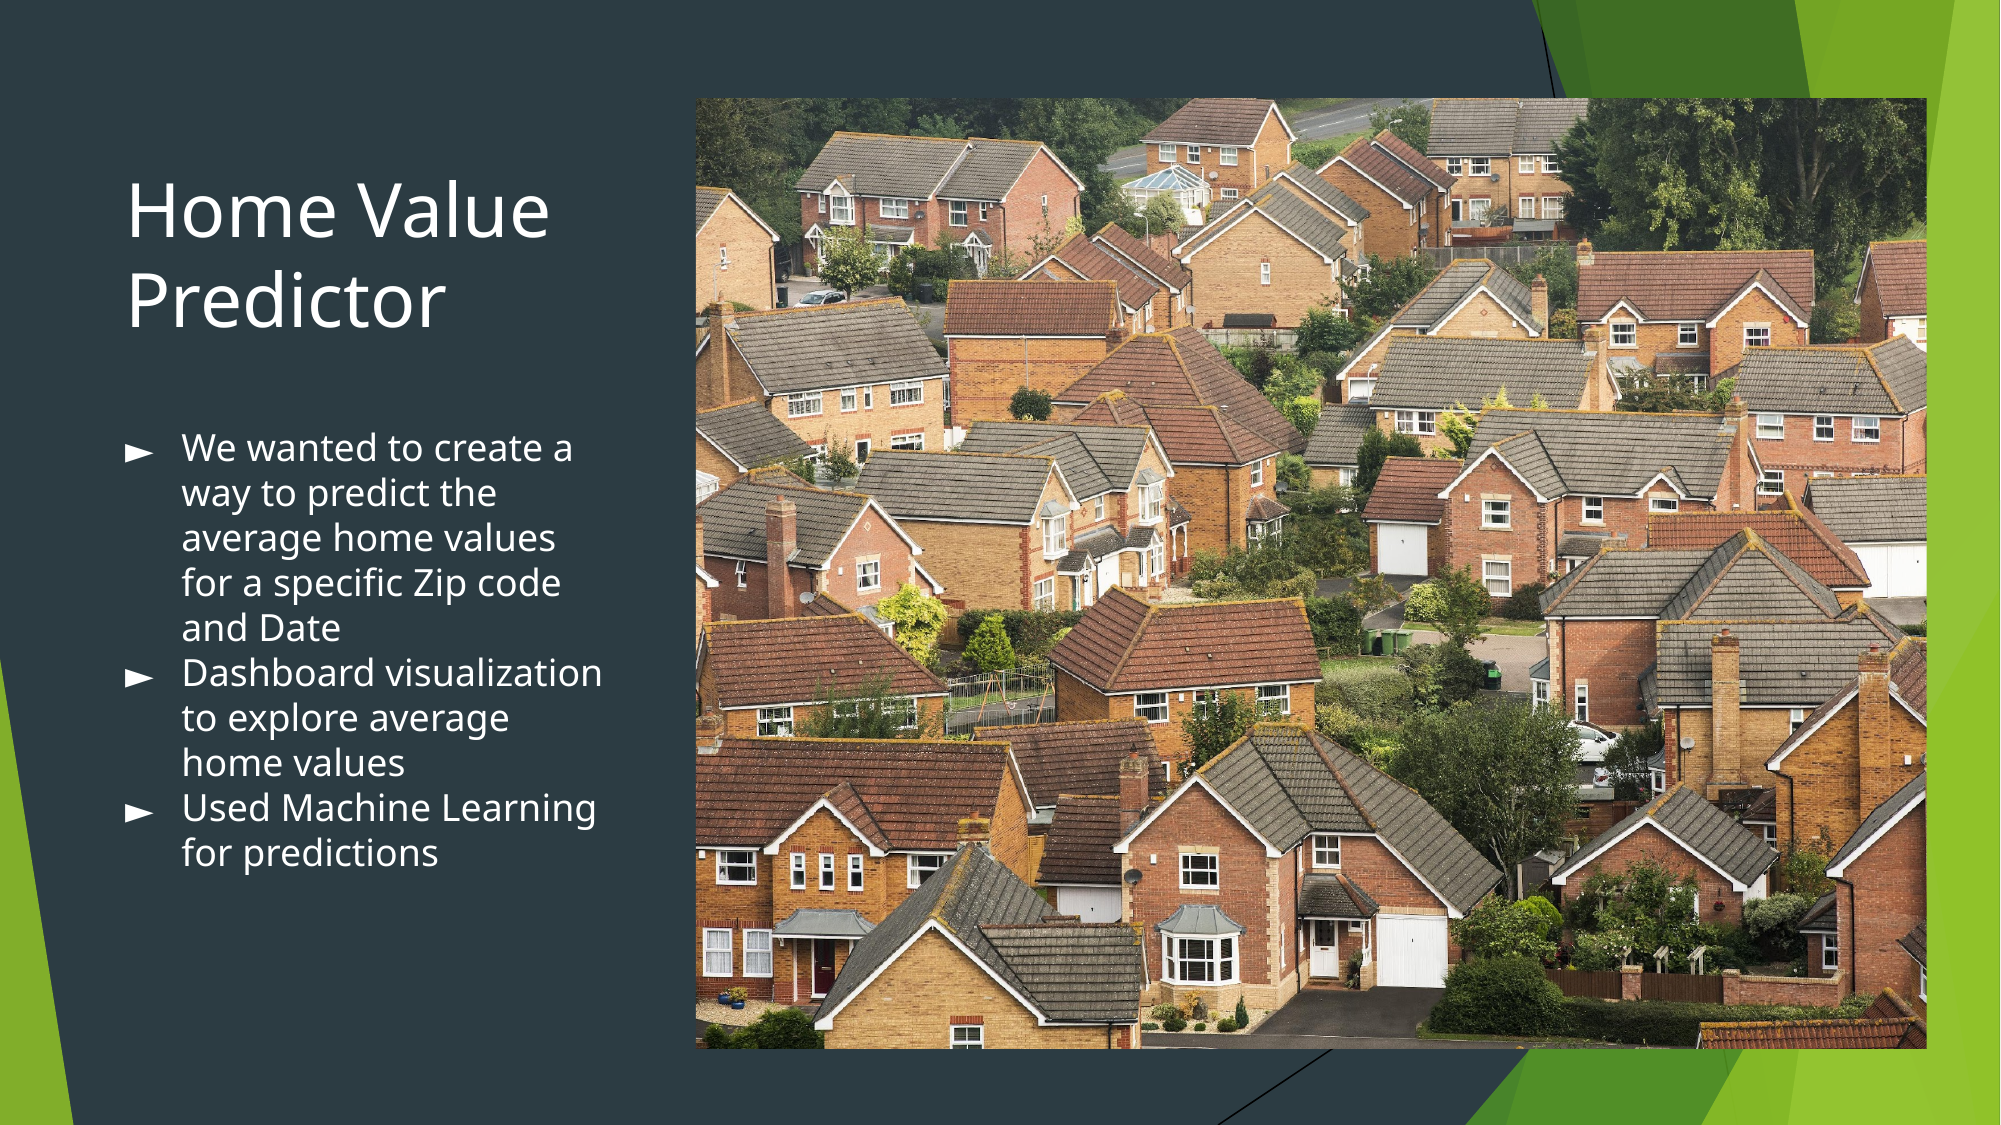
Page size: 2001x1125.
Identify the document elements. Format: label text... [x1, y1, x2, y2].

title Home Value Predictor [110, 154, 645, 395]
list We wanted to create a way to predict the average home values for a specific Zip code and Date Dashboard visualization to explore average home values Used Machine Learning for predictions [110, 416, 623, 1019]
picture [695, 98, 1927, 1049]
